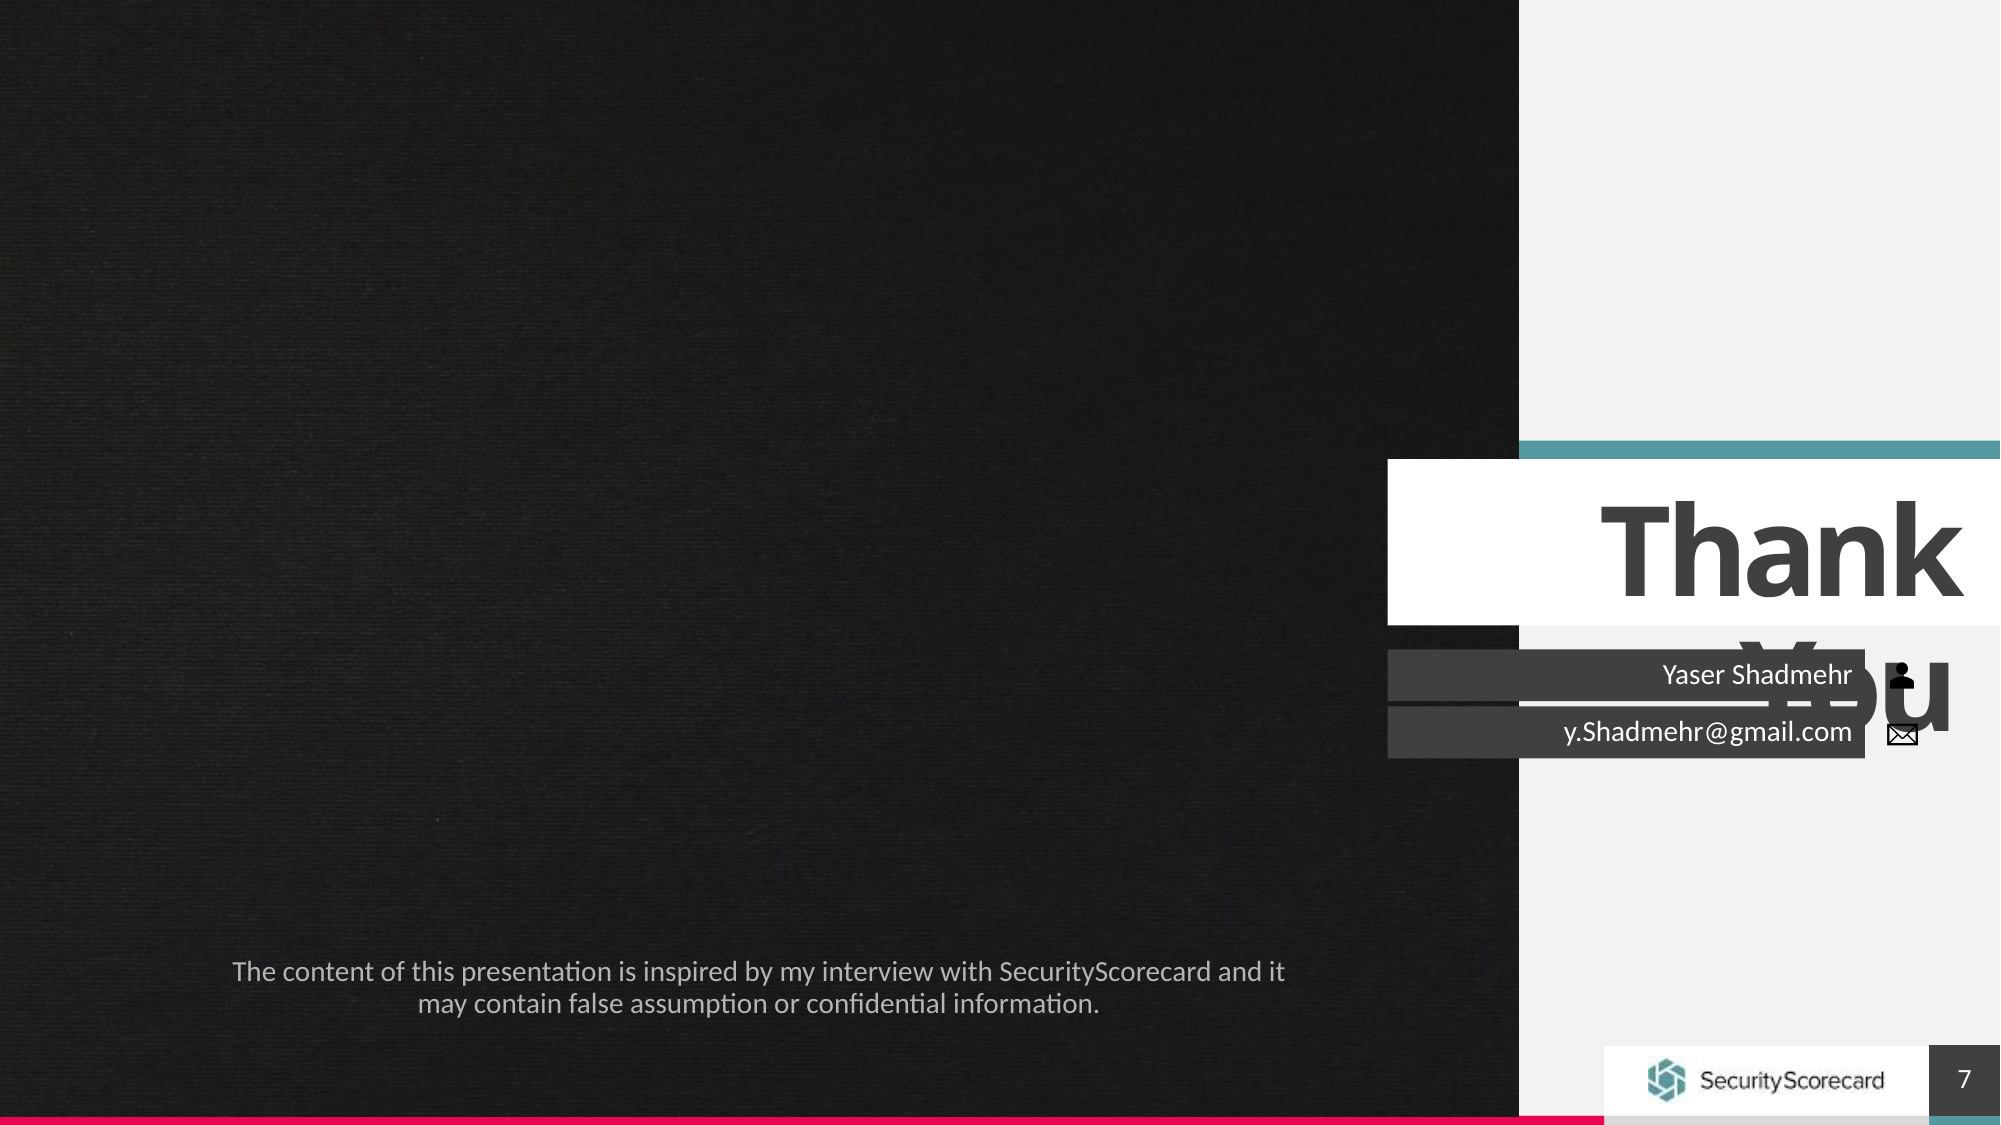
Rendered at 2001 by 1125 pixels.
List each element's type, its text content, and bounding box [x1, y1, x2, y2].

picture [1884, 657, 1920, 694]
list Yaser Shadmehr [1519, 649, 1865, 702]
picture [0, 0, 1519, 1117]
slide_number 7 [1929, 1045, 2000, 1116]
list y.Shadmehr@gmail.com [1519, 706, 1865, 759]
picture [1884, 716, 1921, 753]
picture [1648, 1056, 1885, 1104]
title Thank You [1519, 459, 2000, 626]
